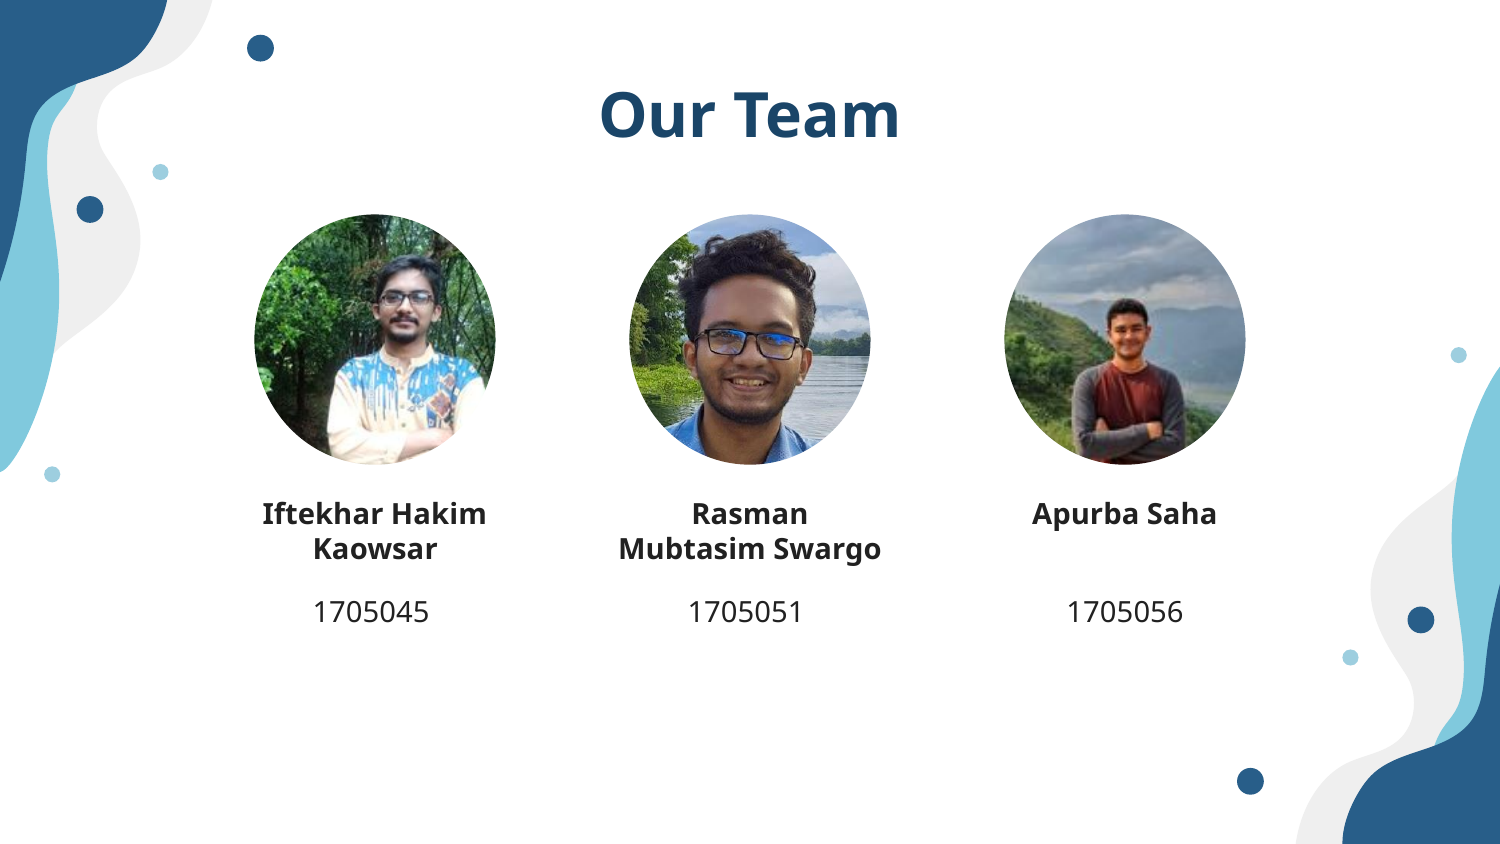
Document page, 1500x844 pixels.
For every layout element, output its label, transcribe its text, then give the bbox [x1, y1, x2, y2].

title Our Team [421, 59, 1079, 154]
text_box Iftekhar Hakim Kaowsar [224, 480, 526, 559]
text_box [598, 214, 902, 692]
text_box 1705045 [249, 543, 500, 692]
picture [254, 214, 496, 465]
text_box 1705056 [999, 543, 1250, 692]
text_box Apurba Saha [974, 480, 1276, 559]
picture [1004, 214, 1246, 465]
